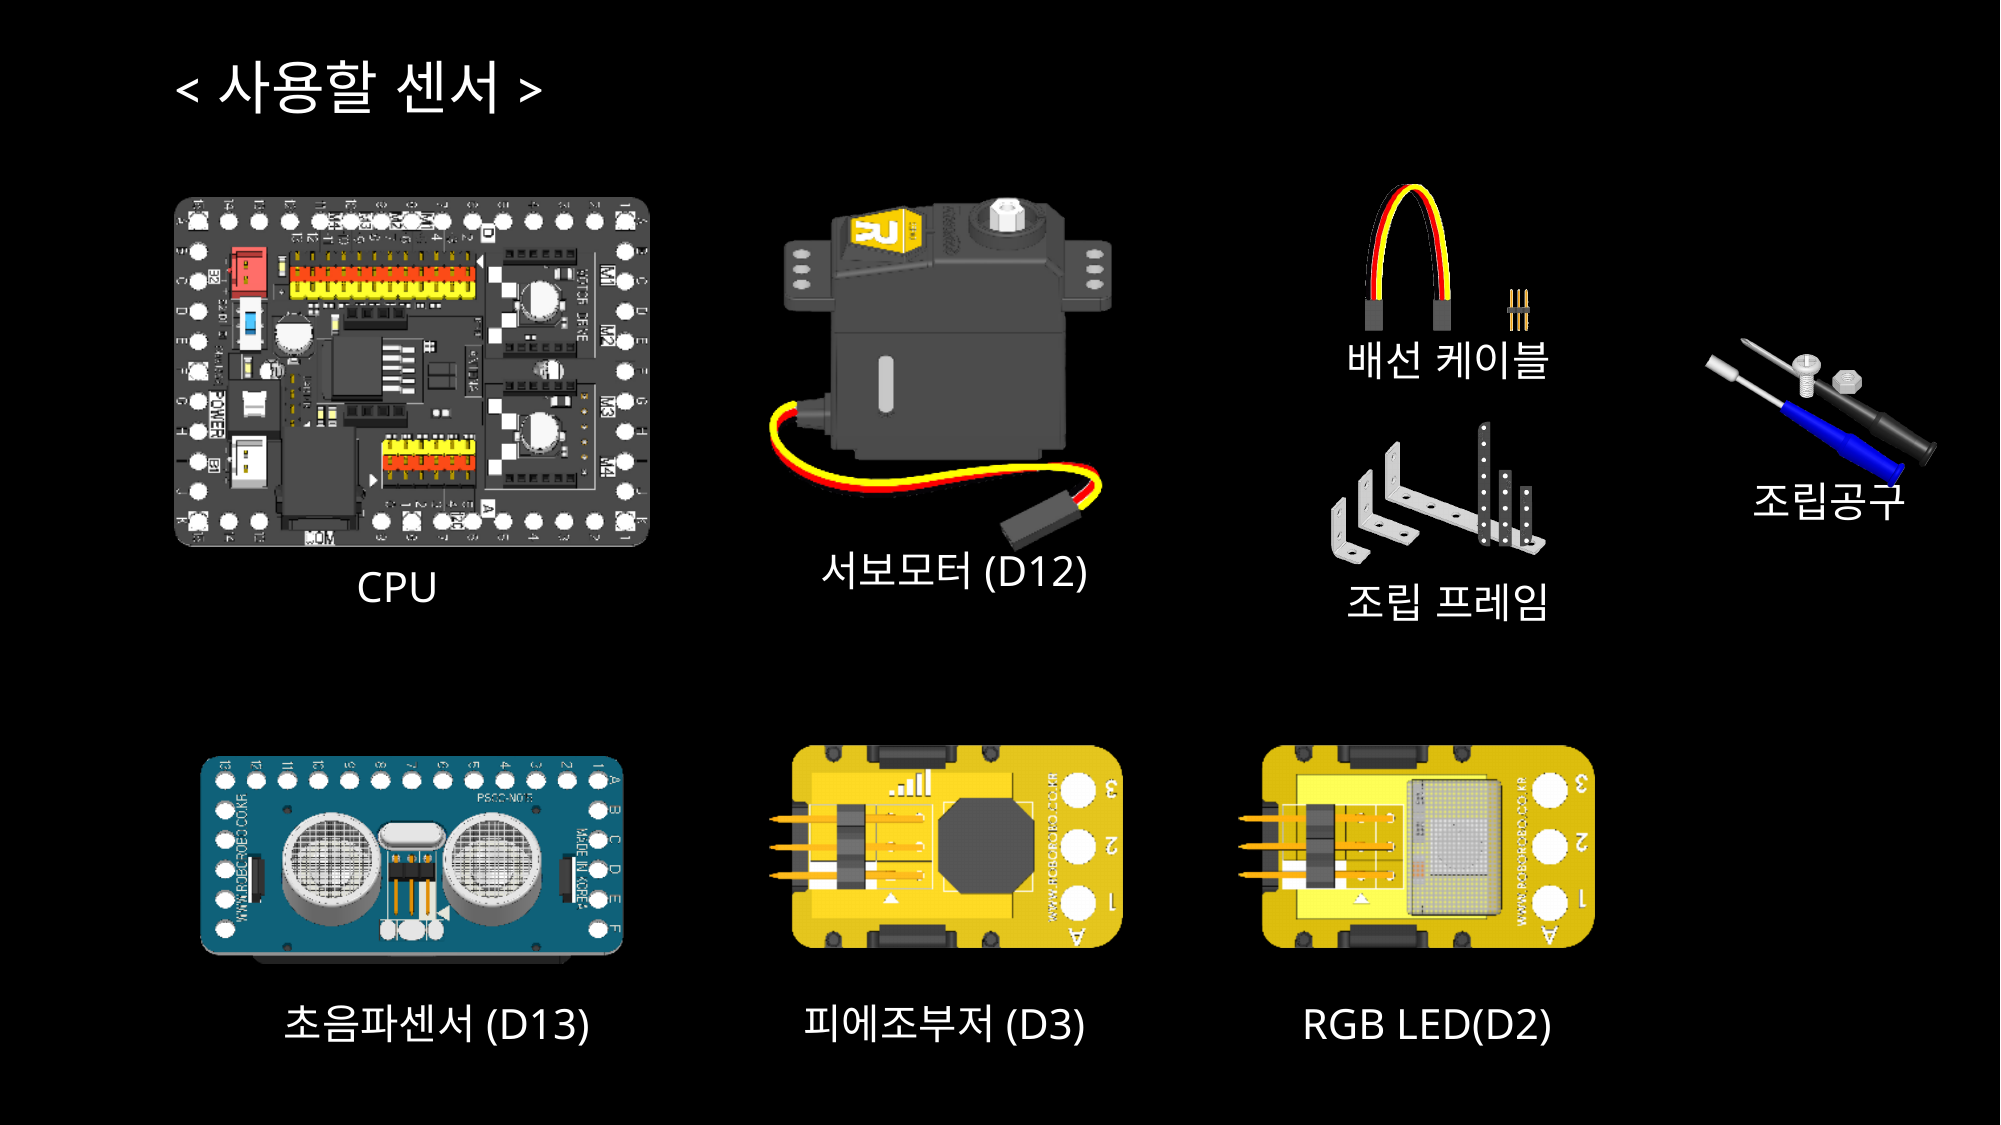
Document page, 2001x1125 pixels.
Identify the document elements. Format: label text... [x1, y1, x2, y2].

text_box <사용할 센서> [160, 43, 560, 129]
picture [770, 669, 1123, 1023]
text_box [1285, 184, 1612, 636]
picture [200, 756, 624, 964]
text_box RGB LED(D2) [1253, 990, 1600, 1055]
text_box 초음파센서(D13) [248, 990, 624, 1055]
text_box 서보모터(D12) [792, 552, 1117, 603]
text_box 조립공구 [1666, 468, 1993, 534]
picture [1239, 668, 1595, 1025]
picture [174, 197, 650, 547]
picture [1692, 328, 1947, 488]
text_box CPU [294, 553, 501, 618]
text_box 피에조부저(D3) [781, 990, 1108, 1055]
picture [769, 197, 1120, 552]
